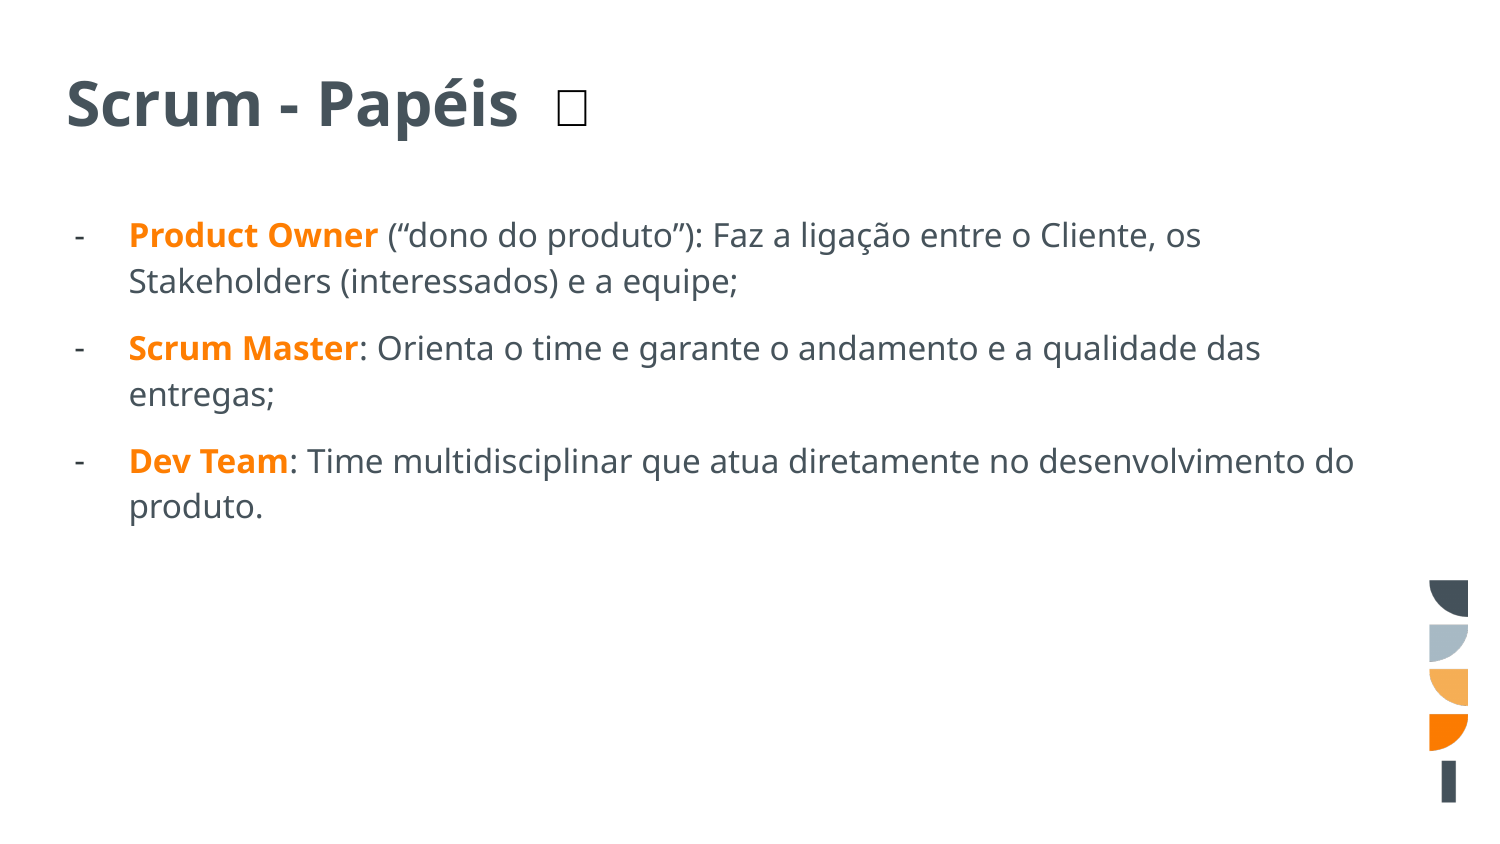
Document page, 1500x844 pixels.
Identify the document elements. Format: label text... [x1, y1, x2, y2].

picture [1430, 581, 1468, 803]
subtitle Product Owner (“dono do produto”): Faz a ligação entre o Cliente, os Stakeholders (interessados) e a equipe; Scrum Master: Orienta o time e garante o andamento e a qualidade das entregas; Dev Team: Time multidisciplinar que atua diretamente no desenvolvimento do produto. [38, 193, 1385, 791]
title Scrum - Papéis 🦊 [51, 20, 1336, 182]
